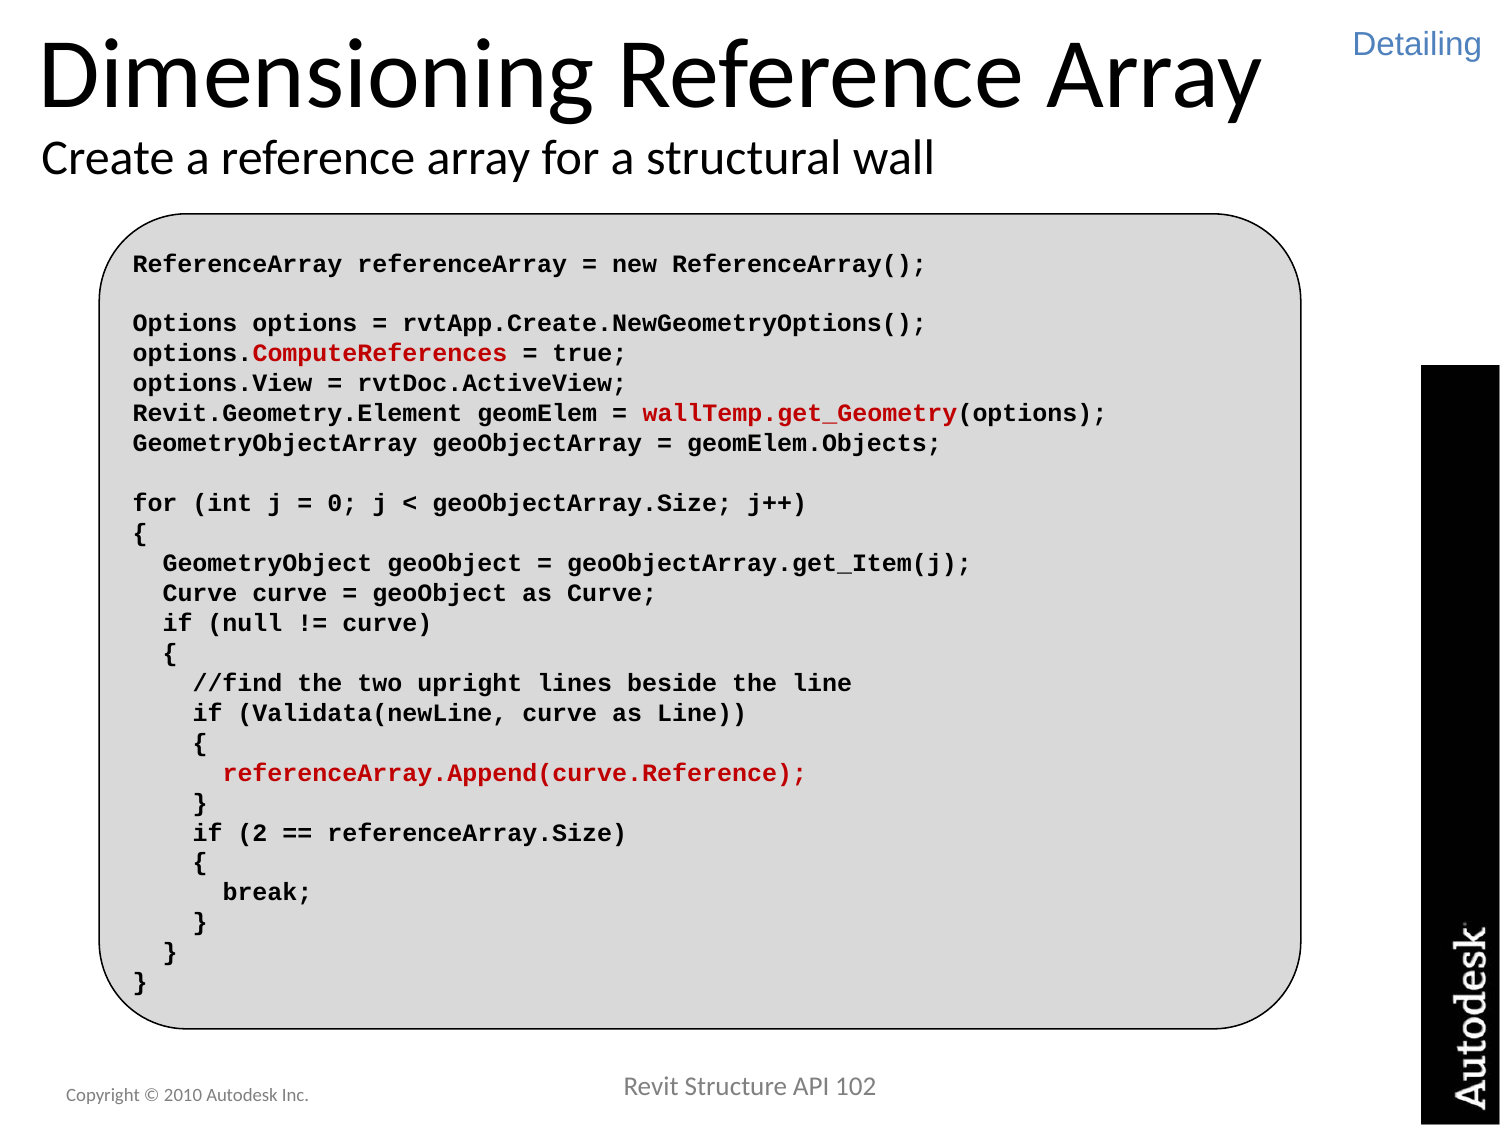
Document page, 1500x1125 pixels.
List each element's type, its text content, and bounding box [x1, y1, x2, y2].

list Create a reference array for a structural wall [26, 128, 1395, 222]
title Dimensioning Reference Array [23, 0, 1472, 130]
text_box ReferenceArray referenceArray = new ReferenceArray(); Options options = rvtApp.Create.NewGeometryOptions(); options.ComputeReferences = true; options.View = rvtDoc.ActiveView; Revit.Geometry.Element geomElem = wallTemp.get_Geometry(options); GeometryObjectArray geoObjectArray = geomElem.Objects; for (int j = 0; j < geoObjectArray.Size; j++) { GeometryObject geoObject = geoObjectArray.get_Item(j); Curve curve = geoObject as Curve; if (null != curve) { //find the two upright lines beside the line if (Validata(newLine, curve as Line)) { referenceArray.Append(curve.Reference); } if (2 == referenceArray.Size) { break; } } } [99, 213, 1301, 1029]
picture [1420, 365, 1500, 1125]
text_box Detailing [1151, 22, 1483, 63]
